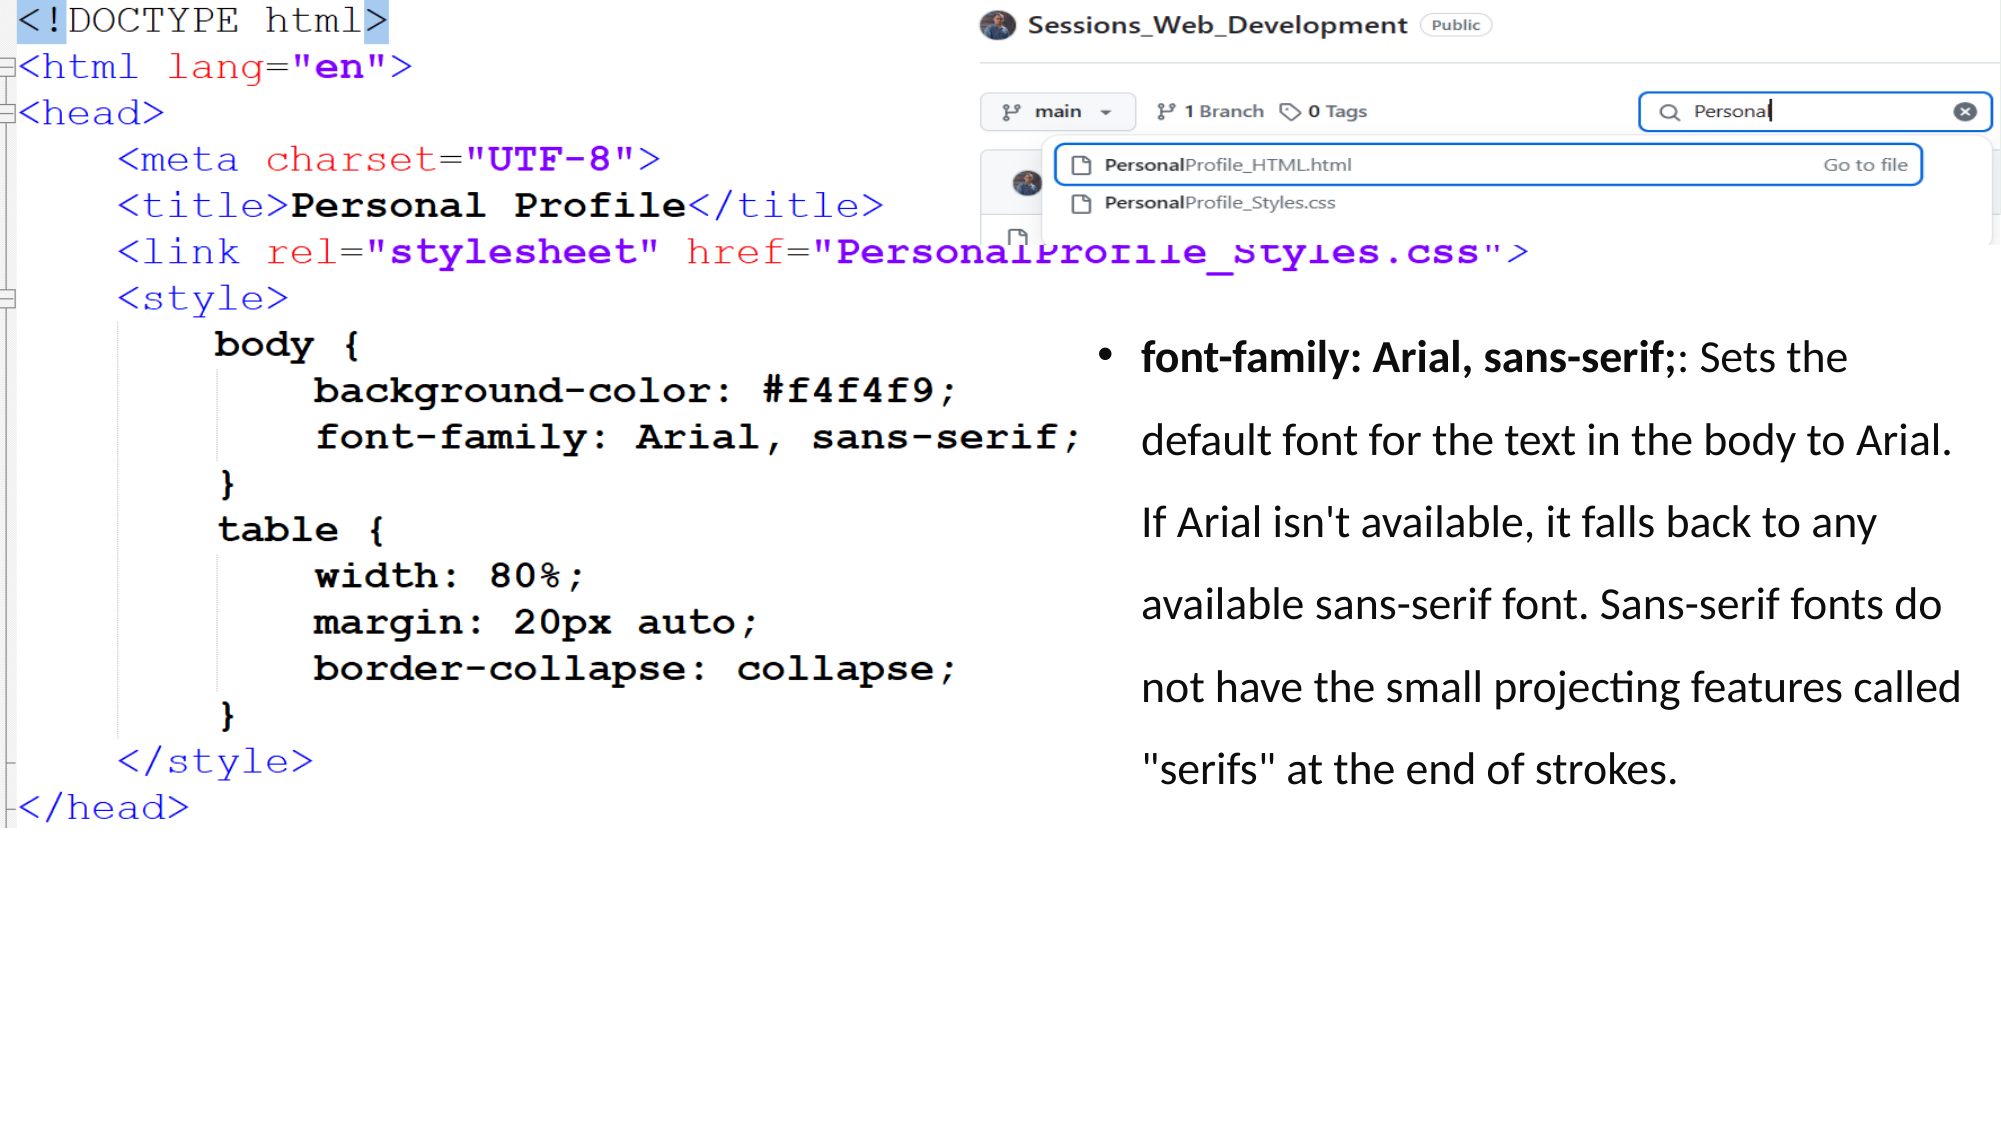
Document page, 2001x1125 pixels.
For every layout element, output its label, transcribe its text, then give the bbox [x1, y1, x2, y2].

picture [0, 0, 2000, 828]
text_box font-family: Arial, sans-serif;: Sets the default font for the text in the body to Arial. If Arial isn't available, it falls back to any available sans-serif font. Sans-serif fonts do not have the small projecting features called "serifs" at the end of strokes. [1548, 291, 2000, 802]
